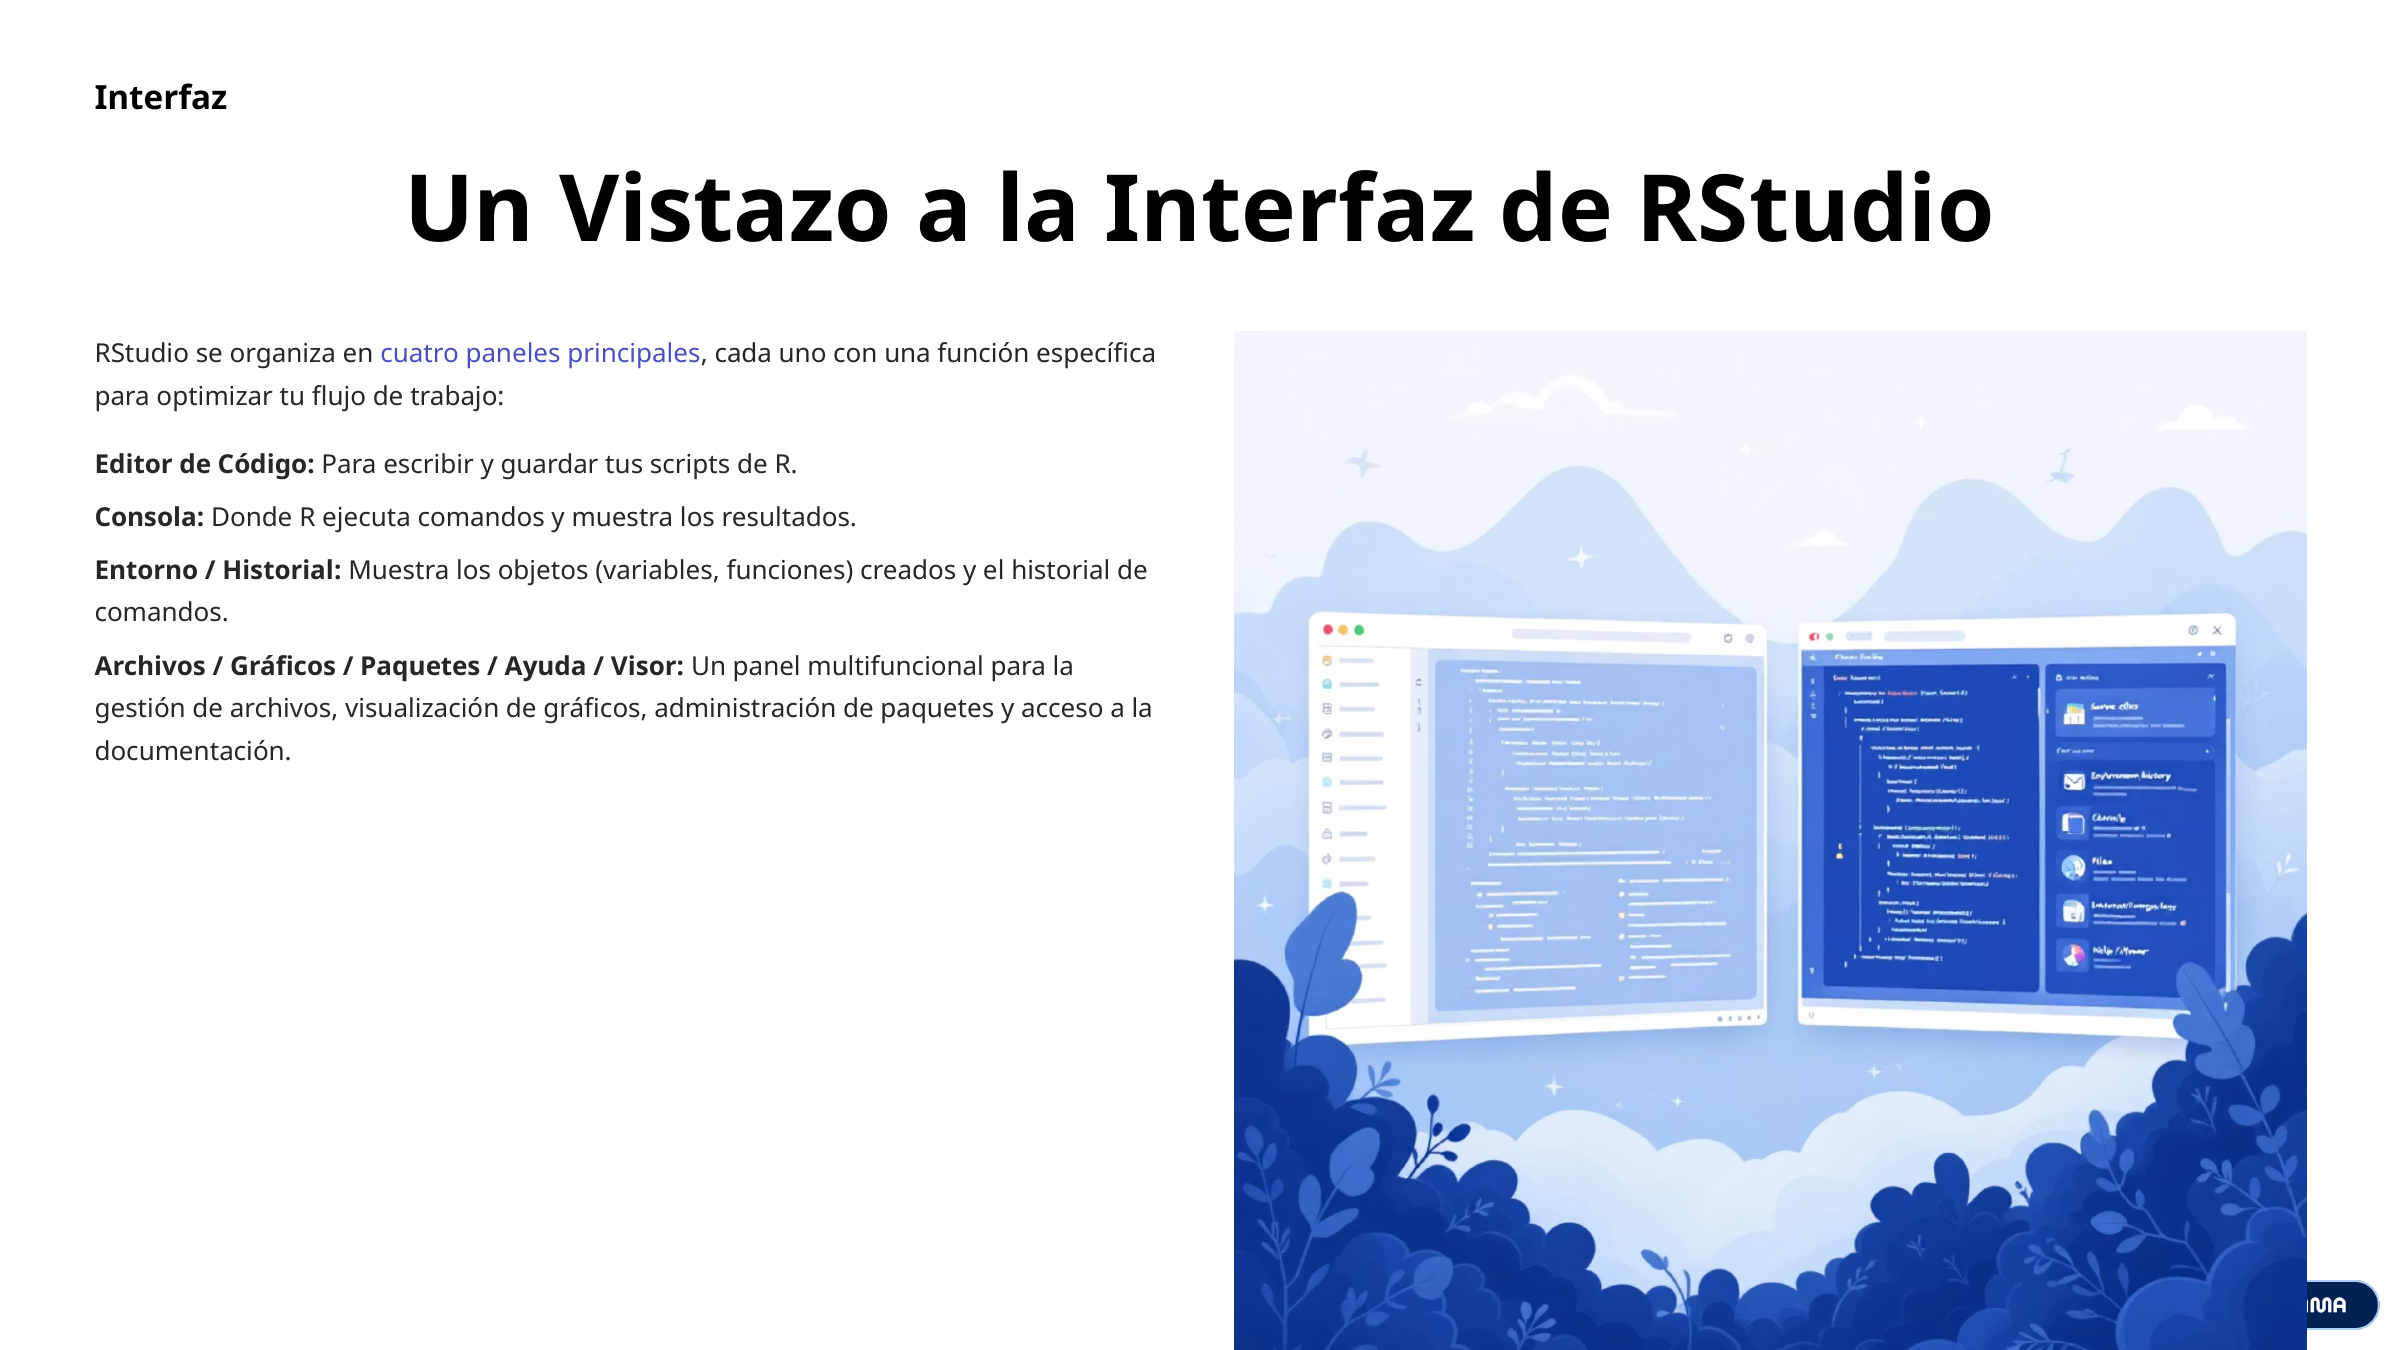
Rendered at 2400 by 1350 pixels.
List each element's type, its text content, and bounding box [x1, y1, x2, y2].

text_box Un Vistazo a la Interfaz de RStudio [418, 143, 1982, 261]
text_box Archivos / Gráficos / Paquetes / Ayuda / Visor: Un panel multifuncional para la gestión de archivos, visualización de gráficos, administración de paquetes y acceso a la documentación. [94, 637, 1167, 768]
text_box Interfaz [94, 74, 433, 117]
text_box Entorno / Historial: Muestra los objetos (variables, funciones) creados y el historial de comandos. [94, 541, 1167, 629]
text_box Consola: Donde R ejecuta comandos y muestra los resultados. [94, 488, 1167, 533]
picture [1234, 331, 2389, 1350]
text_box RStudio se organiza en cuatro paneles principales, cada uno con una función específica para optimizar tu flujo de trabajo: [94, 325, 1167, 412]
text_box Editor de Código: Para escribir y guardar tus scripts de R. [94, 436, 1167, 480]
